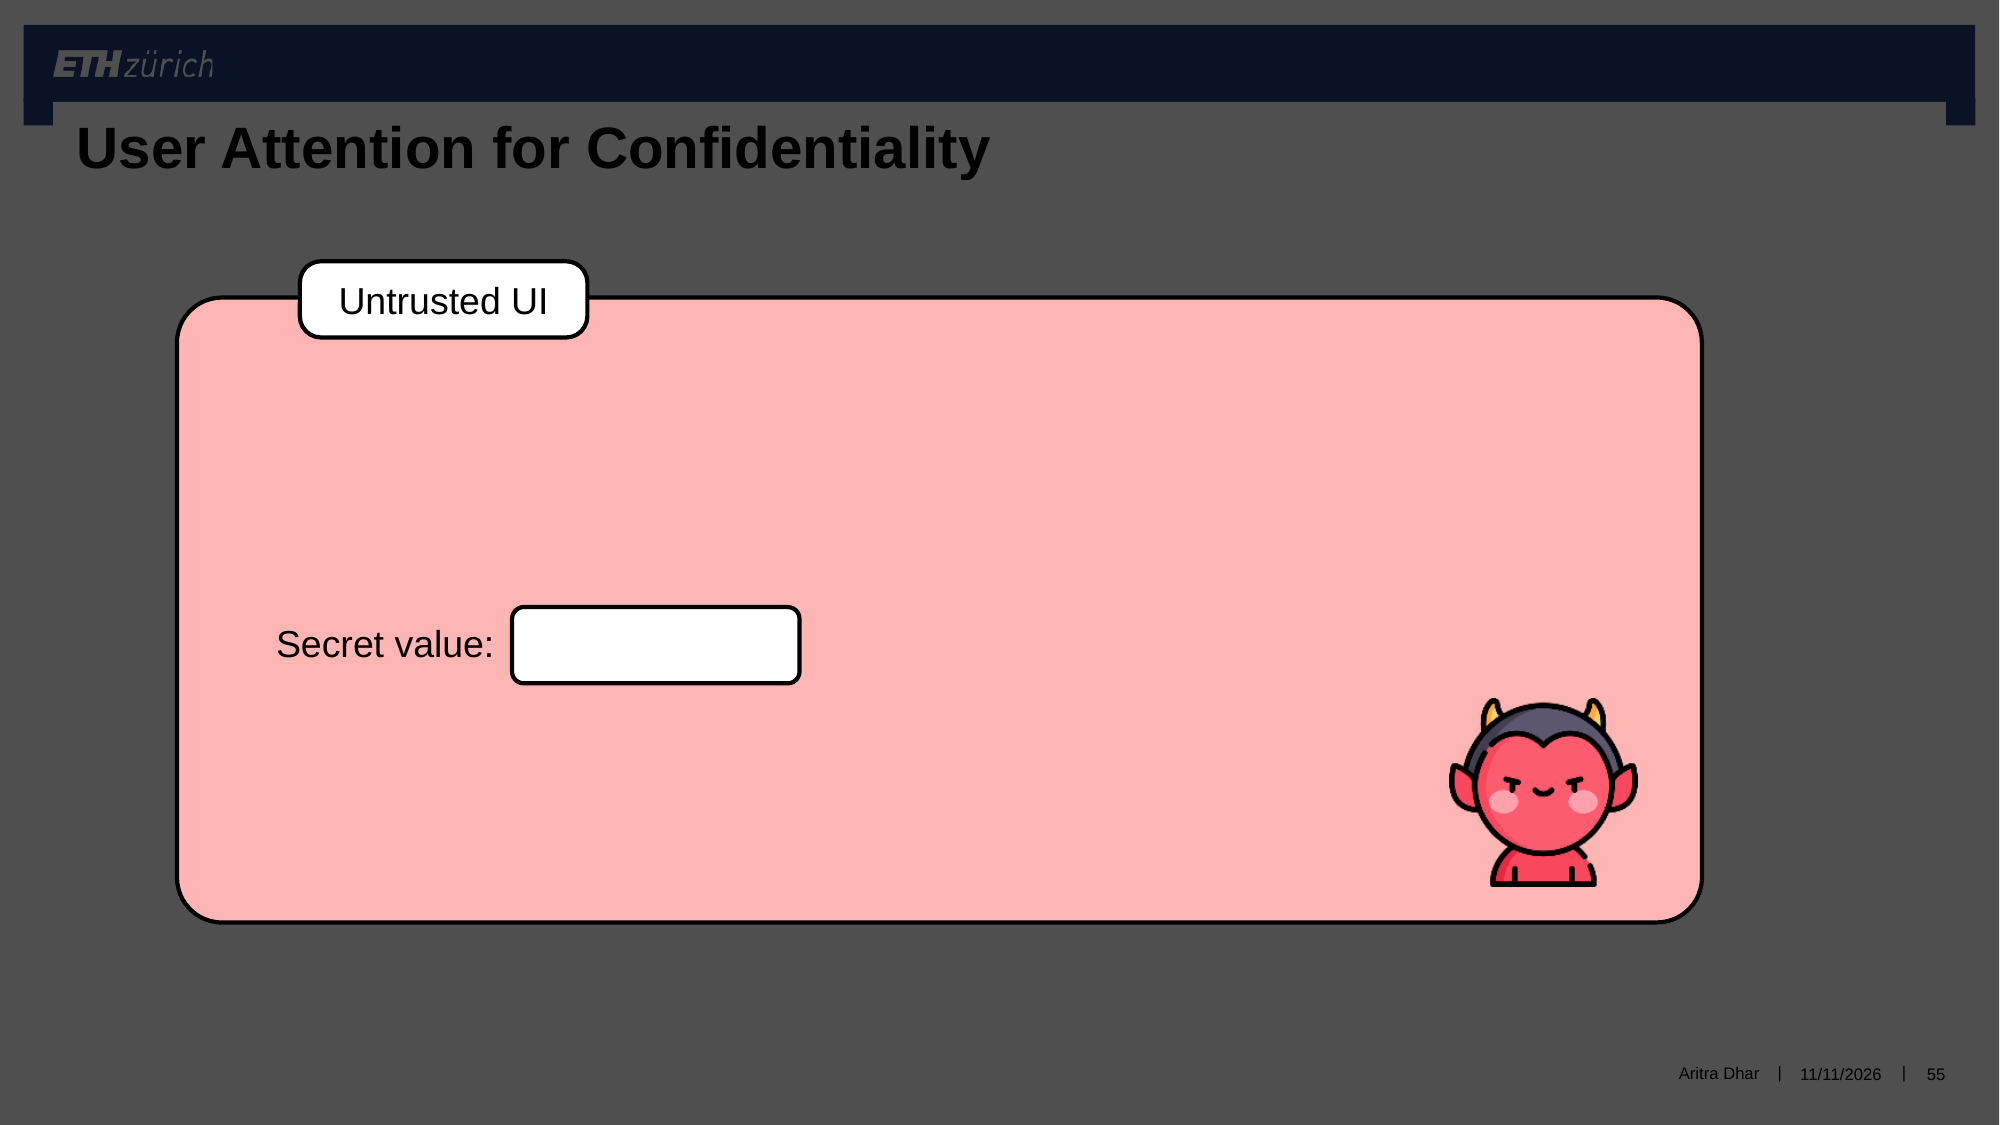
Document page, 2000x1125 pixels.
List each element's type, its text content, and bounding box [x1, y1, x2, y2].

text_box Untrusted UI [297, 259, 590, 340]
text_box [0, 0, 2000, 1125]
picture [1449, 698, 1638, 887]
text_box [510, 604, 802, 686]
text_box Secret value: [261, 612, 510, 673]
text_box [174, 295, 1705, 925]
